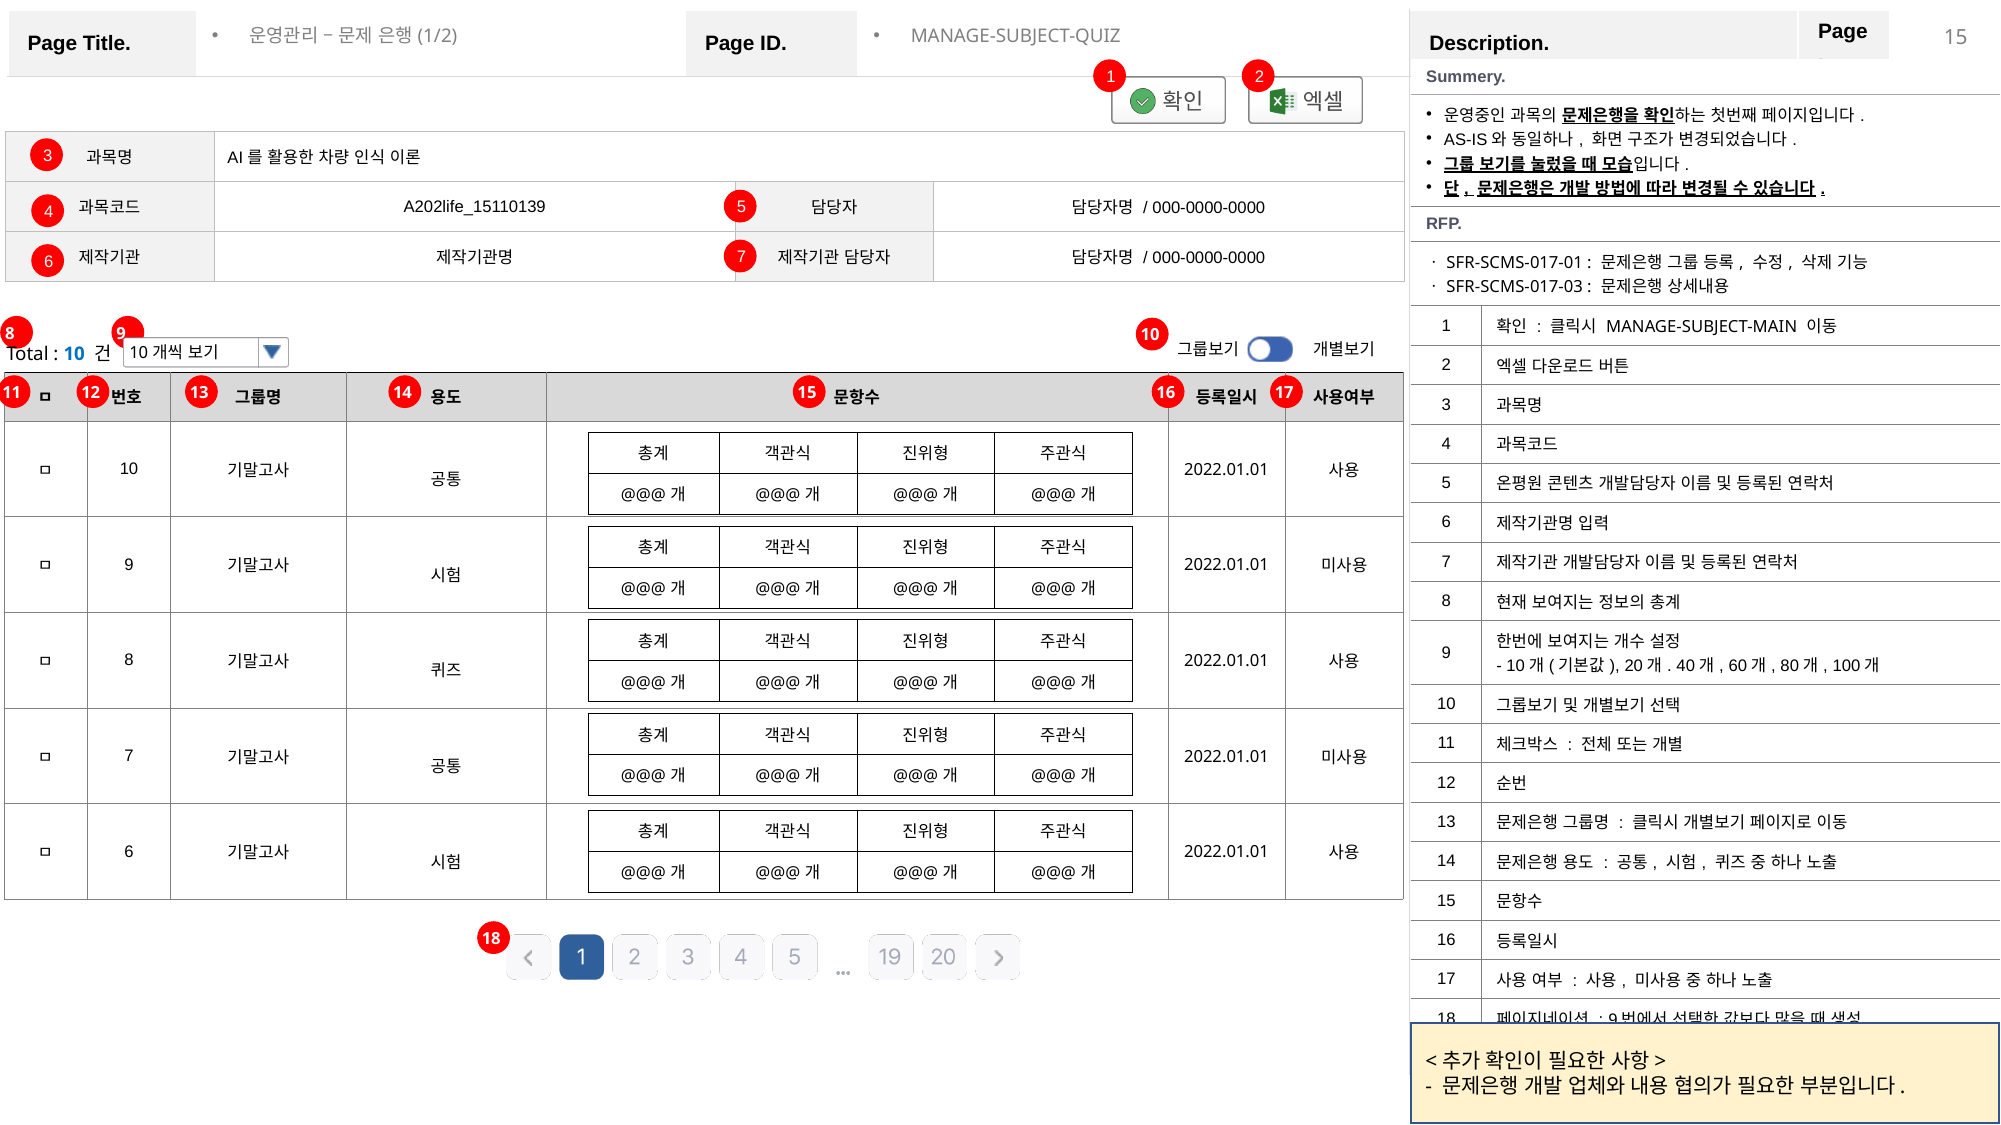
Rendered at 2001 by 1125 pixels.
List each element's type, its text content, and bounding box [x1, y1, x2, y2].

table_cell 엑셀 다운로드 버튼 [1482, 346, 2000, 384]
table_header 번호 [88, 373, 170, 421]
table_header 주관식 [995, 527, 1132, 567]
table_cell ㅁ [5, 422, 87, 516]
table_cell 9 [88, 517, 170, 612]
text_box 3 [30, 138, 63, 172]
table_cell @@@개 [858, 661, 994, 701]
table_header 객관식 [720, 433, 857, 473]
table_cell @@@개 [720, 474, 857, 514]
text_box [76, 371, 113, 412]
table_cell 페이지네이션 : 9번에서 선택한 값보다 많을 때 생성 [1482, 999, 2000, 1022]
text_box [111, 312, 148, 336]
table_header 등록일시 [1169, 373, 1285, 421]
table_header 그룹명 [171, 373, 346, 421]
table_header ㅁ [5, 373, 87, 421]
table_cell 6 [88, 804, 170, 899]
table_cell @@@개 [995, 568, 1132, 608]
table_header AI를 활용한 차량 인식 이론 [215, 132, 1404, 181]
table_cell 공통 [347, 422, 546, 516]
table_header 용도 [347, 373, 546, 421]
table_cell @@@개 [589, 661, 719, 701]
table_cell 온평원 콘텐츠 개발담당자 이름 및 등록된 연락처 [1482, 464, 2000, 502]
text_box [388, 371, 425, 412]
table_cell [547, 709, 1168, 803]
table_header Summery. [1411, 59, 2000, 94]
table_cell 담당자명 / 000-0000-0000 [934, 232, 1404, 281]
table_cell 7 [88, 709, 170, 803]
table_cell 12 [1411, 763, 1481, 802]
table_header 총계 [589, 714, 719, 754]
table_cell @@@개 [720, 568, 857, 608]
table_cell 2022.01.01 [1169, 422, 1285, 516]
table_cell 사용 [1286, 613, 1403, 708]
table_cell 미사용 [1286, 517, 1403, 612]
table_header 주관식 [995, 433, 1132, 473]
list 운영관리 – 문제 은행(1/2) [196, 18, 684, 55]
table_cell 과목코드 [1482, 425, 2000, 463]
table_cell RFP. [1411, 207, 2000, 241]
table_cell 13 [1411, 803, 1481, 841]
table_cell 제작기관명 입력 [1482, 503, 2000, 542]
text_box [184, 371, 221, 412]
table_cell ㆍSFR-SCMS-017-01 : 문제은행 그룹 등록, 수정, 삭제 기능 ㆍSFR-SCMS-017-03 : 문제은행 상세내용 [1411, 242, 2000, 305]
table_cell 제작기관명 [215, 232, 735, 281]
table_header 객관식 [720, 714, 857, 754]
table_cell 기말고사 [171, 709, 346, 803]
table_header 객관식 [720, 811, 857, 851]
table_cell 그롭보기 및 개별보기 선택 [1482, 685, 2000, 723]
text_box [1270, 371, 1306, 412]
table_cell @@@개 [720, 852, 857, 892]
table_cell 14 [1411, 842, 1481, 880]
table_cell 5 [1411, 464, 1481, 502]
table_cell 4 [1411, 425, 1481, 463]
table_cell ㅁ [5, 517, 87, 612]
table_cell 10 [88, 422, 170, 516]
table_cell 2 [1411, 346, 1481, 384]
table_cell 제작기관 담당자 [736, 232, 933, 281]
table_cell @@@개 [589, 474, 719, 514]
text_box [0, 371, 34, 412]
table_cell 제작기관 개발담당자 이름 및 등록된 연락처 [1482, 543, 2000, 581]
text_box 7 [723, 239, 757, 273]
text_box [792, 371, 829, 412]
table_cell 16 [1411, 921, 1481, 959]
table_cell ㅁ [5, 709, 87, 803]
text_box 2 [1241, 59, 1275, 76]
table_cell 체크박스 : 전체 또는 개별 [1482, 724, 2000, 762]
table_cell 제작기관 [6, 232, 214, 281]
table_cell 8 [88, 613, 170, 708]
table_cell 담당자명 / 000-0000-0000 [934, 182, 1404, 231]
table_cell 문제은행 용도 : 공통, 시험, 퀴즈 중 하나 노출 [1482, 842, 2000, 880]
table_cell 운영중인 과목의 문제은행을 확인하는 첫번째 페이지입니다. AS-IS와 동일하나, 화면 구조가 변경되었습니다. 그룹 보기를 눌렀을 때 모습입니다. 단, 문제은행은 개발 방법에 따라 변경될 수 있습니다. [1411, 95, 2000, 206]
table_cell ㅁ [5, 804, 87, 899]
picture [506, 934, 1020, 980]
table_cell @@@개 [589, 755, 719, 795]
table_cell 기말고사 [171, 613, 346, 708]
table_cell [547, 804, 1168, 899]
table_cell [547, 422, 1168, 516]
table_cell 3 [1411, 385, 1481, 424]
table_header 총계 [589, 433, 719, 473]
table_cell 18 [1411, 999, 1481, 1022]
table_cell 등록일시 [1482, 921, 2000, 959]
table_header 주관식 [995, 714, 1132, 754]
table_cell @@@개 [995, 755, 1132, 795]
table_header 총계 [589, 811, 719, 851]
table_cell 사용 [1286, 804, 1403, 899]
table_header 객관식 [720, 527, 857, 567]
table_cell [547, 517, 1168, 612]
table_cell 현재 보여지는 정보의 총계 [1482, 582, 2000, 620]
table_cell 과목코드 [6, 182, 214, 231]
table_header 총계 [589, 527, 719, 567]
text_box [1111, 76, 1363, 124]
table_cell 11 [1411, 724, 1481, 762]
table_cell 6 [1411, 503, 1481, 542]
table_cell 시험 [347, 517, 546, 612]
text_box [477, 917, 513, 958]
table_cell ㅁ [5, 613, 87, 708]
table_cell 과목명 [1482, 385, 2000, 424]
table_cell 2022.01.01 [1169, 804, 1285, 899]
table_header 진위형 [858, 620, 994, 660]
table_cell @@@개 [720, 755, 857, 795]
table_header 사용여부 [1286, 373, 1403, 421]
text_box <추가 확인이 필요한 사항> - 문제은행 개발 업체와 내용 협의가 필요한 부분입니다. [1410, 1022, 2000, 1124]
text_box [1135, 313, 1172, 355]
text_box 5 [723, 189, 757, 223]
table_cell 2022.01.01 [1169, 517, 1285, 612]
table_cell 문제은행 그룹명 : 클릭시 개별보기 페이지로 이동 [1482, 803, 2000, 841]
table_cell 사용 여부 : 사용, 미사용 중 하나 노출 [1482, 960, 2000, 998]
table_header 총계 [589, 620, 719, 660]
table_cell @@@개 [720, 661, 857, 701]
table_header 객관식 [720, 620, 857, 660]
text_box 6 [31, 244, 65, 277]
table_cell 9 [1411, 621, 1481, 684]
table_cell 순번 [1482, 763, 2000, 802]
table_cell @@@개 [858, 568, 994, 608]
table_cell @@@개 [589, 852, 719, 892]
table_cell 퀴즈 [347, 613, 546, 708]
table_cell 담당자 [736, 182, 933, 231]
table_header 주관식 [995, 620, 1132, 660]
table_header 과목명 [6, 132, 214, 181]
table_header 진위형 [858, 811, 994, 851]
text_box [1157, 331, 1395, 366]
table_cell A202life_15110139 [215, 182, 735, 231]
table_header 문항수 [547, 373, 1168, 421]
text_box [0, 312, 36, 353]
table_cell 8 [1411, 582, 1481, 620]
table_cell 문항수 [1482, 881, 2000, 920]
table_cell 1 [1411, 306, 1481, 345]
table_cell @@@개 [995, 661, 1132, 701]
table_cell @@@개 [858, 755, 994, 795]
table_cell 시험 [347, 804, 546, 899]
table_header 진위형 [858, 433, 994, 473]
table_cell 기말고사 [171, 517, 346, 612]
table_cell @@@개 [995, 474, 1132, 514]
table_cell [547, 613, 1168, 708]
table_header 진위형 [858, 527, 994, 567]
table_cell @@@개 [589, 568, 719, 608]
table_header 주관식 [995, 811, 1132, 851]
table_cell 미사용 [1286, 709, 1403, 803]
table_cell 기말고사 [171, 422, 346, 516]
table_cell 17 [1411, 960, 1481, 998]
table_cell 공통 [347, 709, 546, 803]
table_header 진위형 [858, 714, 994, 754]
table_cell 한번에 보여지는 개수 설정 - 10개(기본값), 20개. 40개, 60개, 80개, 100개 [1482, 621, 2000, 684]
table_cell @@@개 [995, 852, 1132, 892]
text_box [5, 336, 289, 368]
table_cell 확인 : 클릭시 MANAGE-SUBJECT-MAIN 이동 [1482, 306, 2000, 345]
table_cell @@@개 [858, 852, 994, 892]
table_cell 기말고사 [171, 804, 346, 899]
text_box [1151, 371, 1188, 412]
table_cell @@@개 [858, 474, 994, 514]
table_cell 2022.01.01 [1169, 709, 1285, 803]
text_box 4 [31, 194, 65, 228]
table_cell 15 [1411, 881, 1481, 920]
table_cell 10 [1411, 685, 1481, 723]
table_cell 7 [1411, 543, 1481, 581]
table_cell 2022.01.01 [1169, 613, 1285, 708]
text_box 1 [1093, 59, 1127, 93]
list MANAGE-SUBJECT-QUIZ [858, 18, 1405, 55]
table_cell 사용 [1286, 422, 1403, 516]
